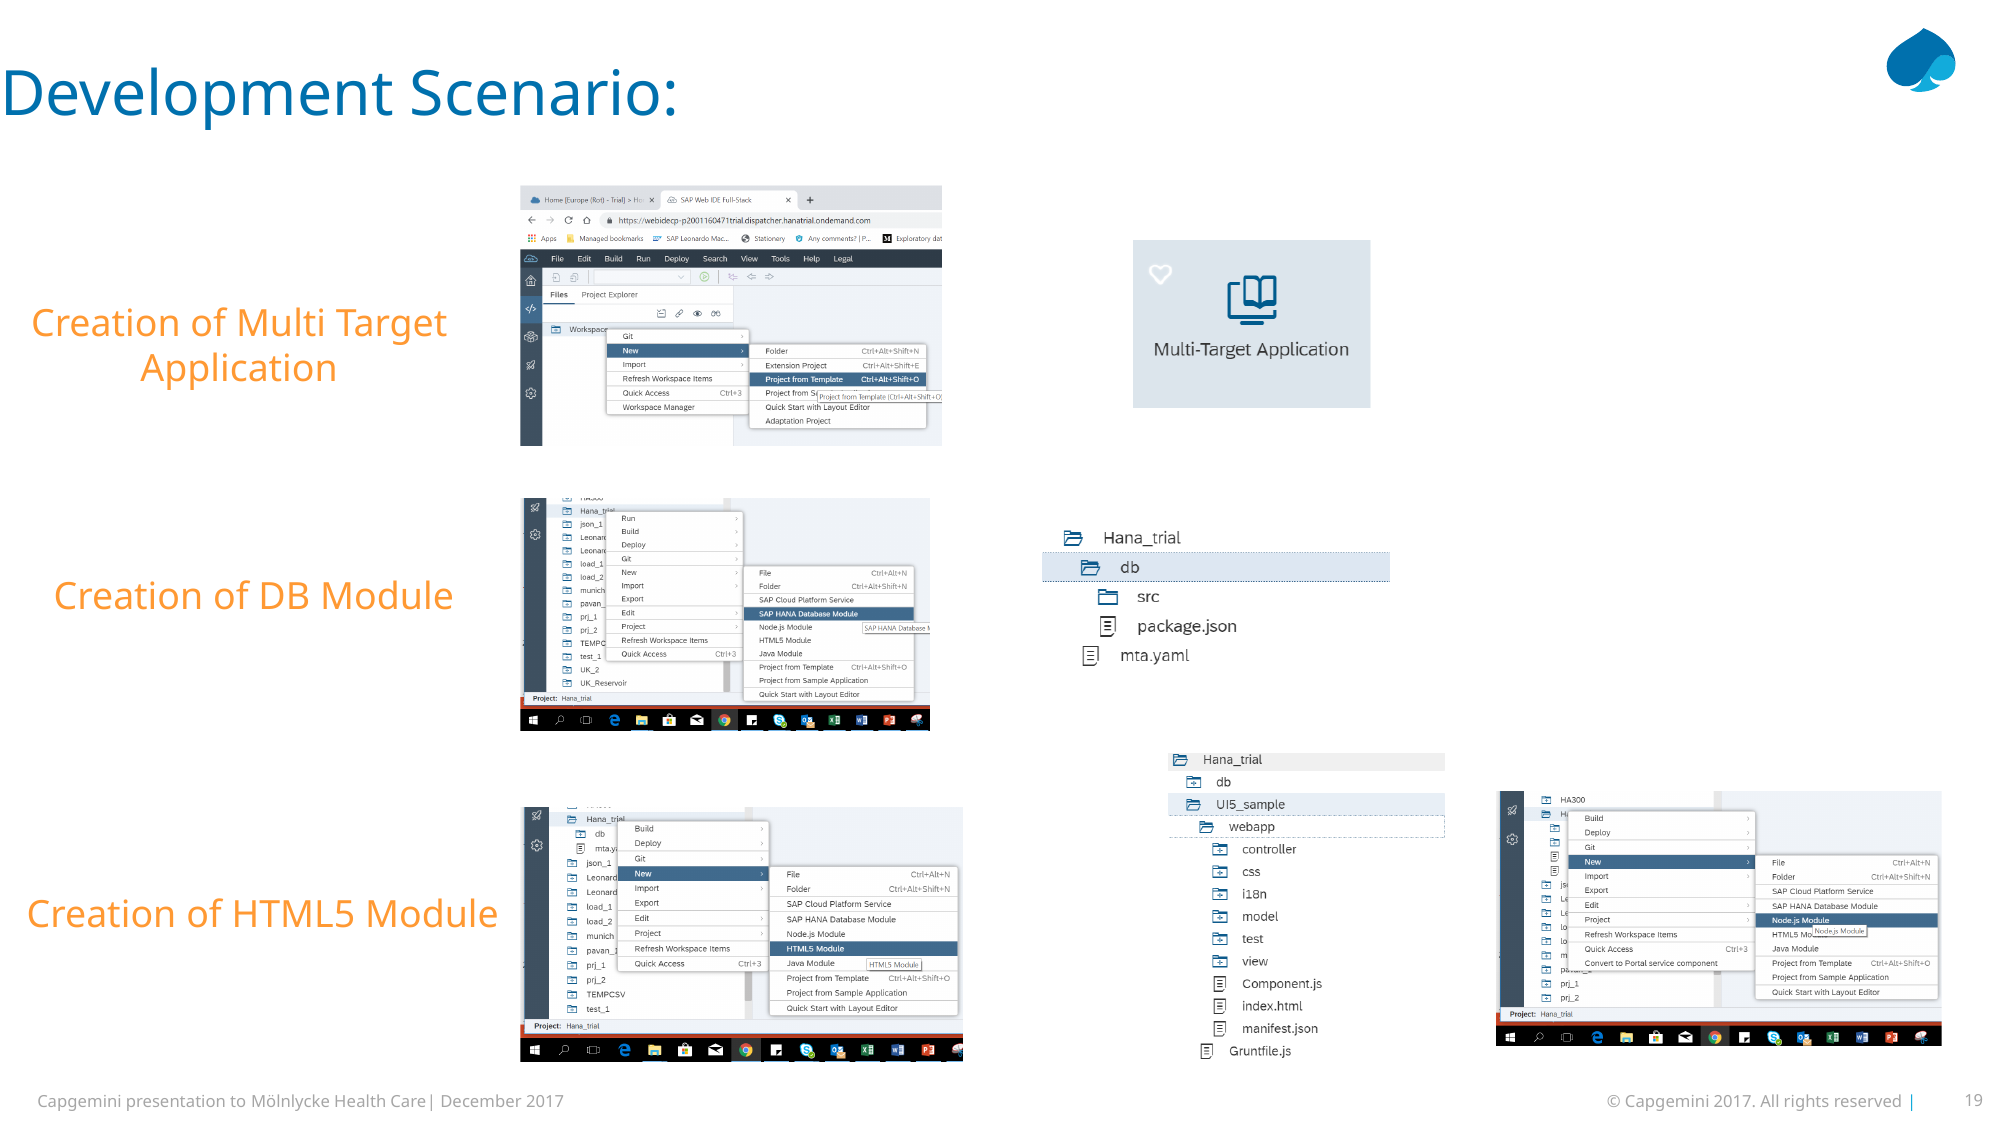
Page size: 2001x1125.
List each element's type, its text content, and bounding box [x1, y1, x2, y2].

picture [520, 807, 963, 1065]
picture [1042, 526, 1390, 670]
text_box Creation of HTML5 Module [5, 883, 520, 943]
text_box Creation of Multi Target Application [0, 291, 497, 397]
picture [1168, 753, 1445, 1065]
picture [1110, 222, 1406, 409]
title Development Scenario: [0, 0, 1668, 182]
picture [1496, 790, 1942, 1046]
text_box Creation of DB Module [0, 564, 512, 625]
picture [520, 185, 942, 446]
picture [520, 498, 930, 737]
